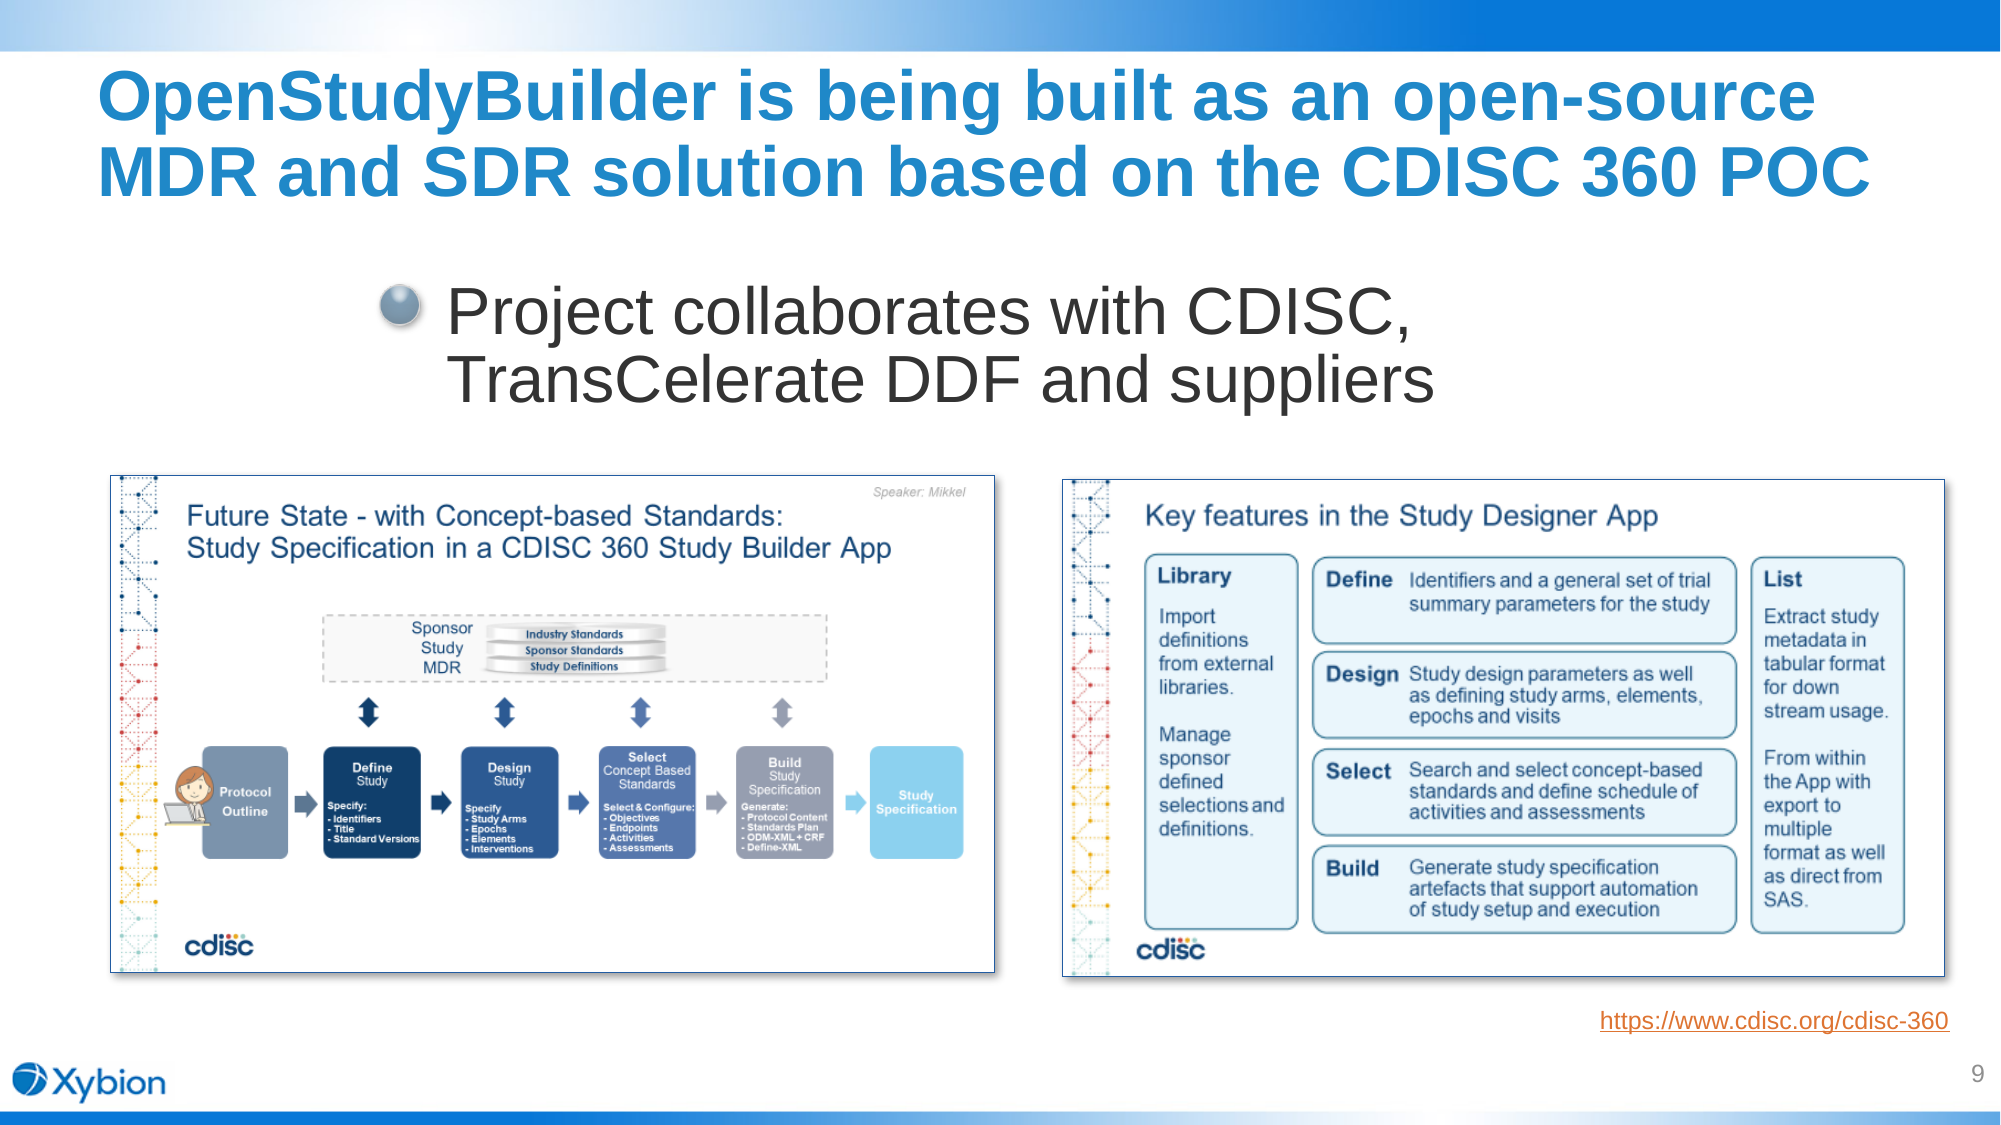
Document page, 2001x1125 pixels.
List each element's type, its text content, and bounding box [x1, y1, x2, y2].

text_box https://www.cdisc.org/cdisc-360 [1599, 998, 1950, 1070]
list Project collaborates with CDISC, TransCelerate DDF and suppliers [359, 272, 1701, 425]
slide_number 9 [1550, 1042, 2000, 1103]
picture [0, 0, 2001, 1125]
title OpenStudyBuilder is being built as an open-source MDR and SDR solution based on the CDISC 360 POC [81, 51, 1919, 222]
